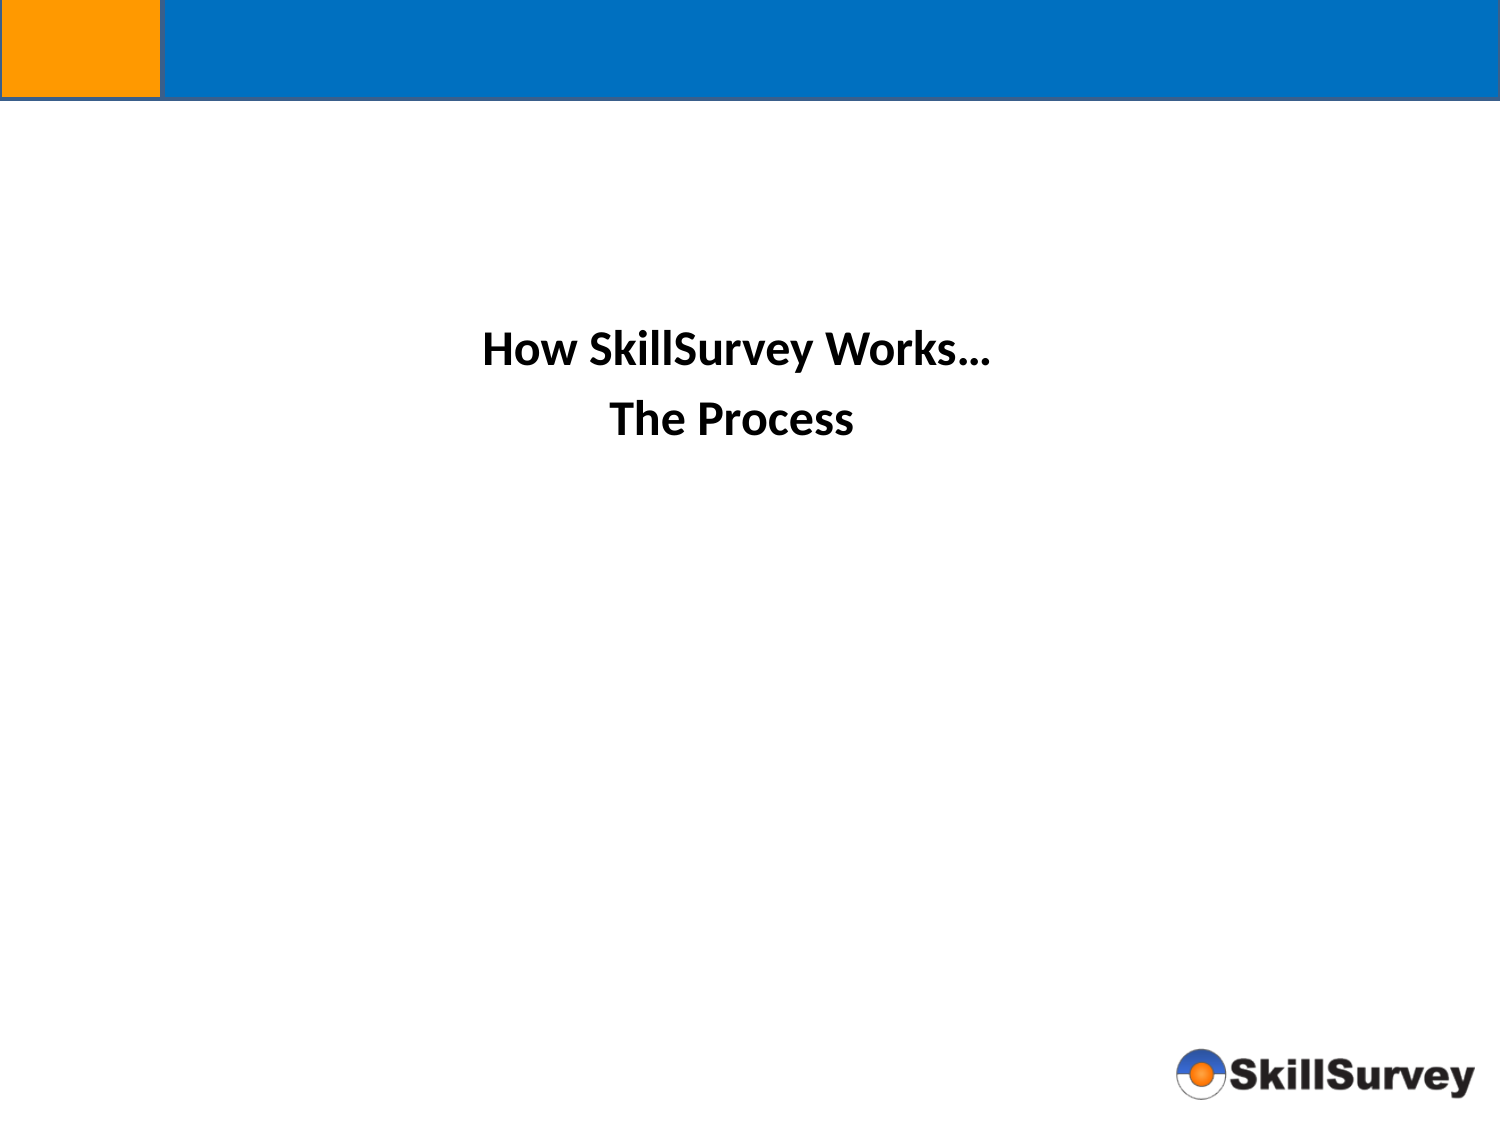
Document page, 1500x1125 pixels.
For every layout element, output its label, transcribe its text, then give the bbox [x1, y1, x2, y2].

picture [1175, 1048, 1475, 1100]
list How SkillSurvey Works… The Process [212, 237, 1263, 1025]
